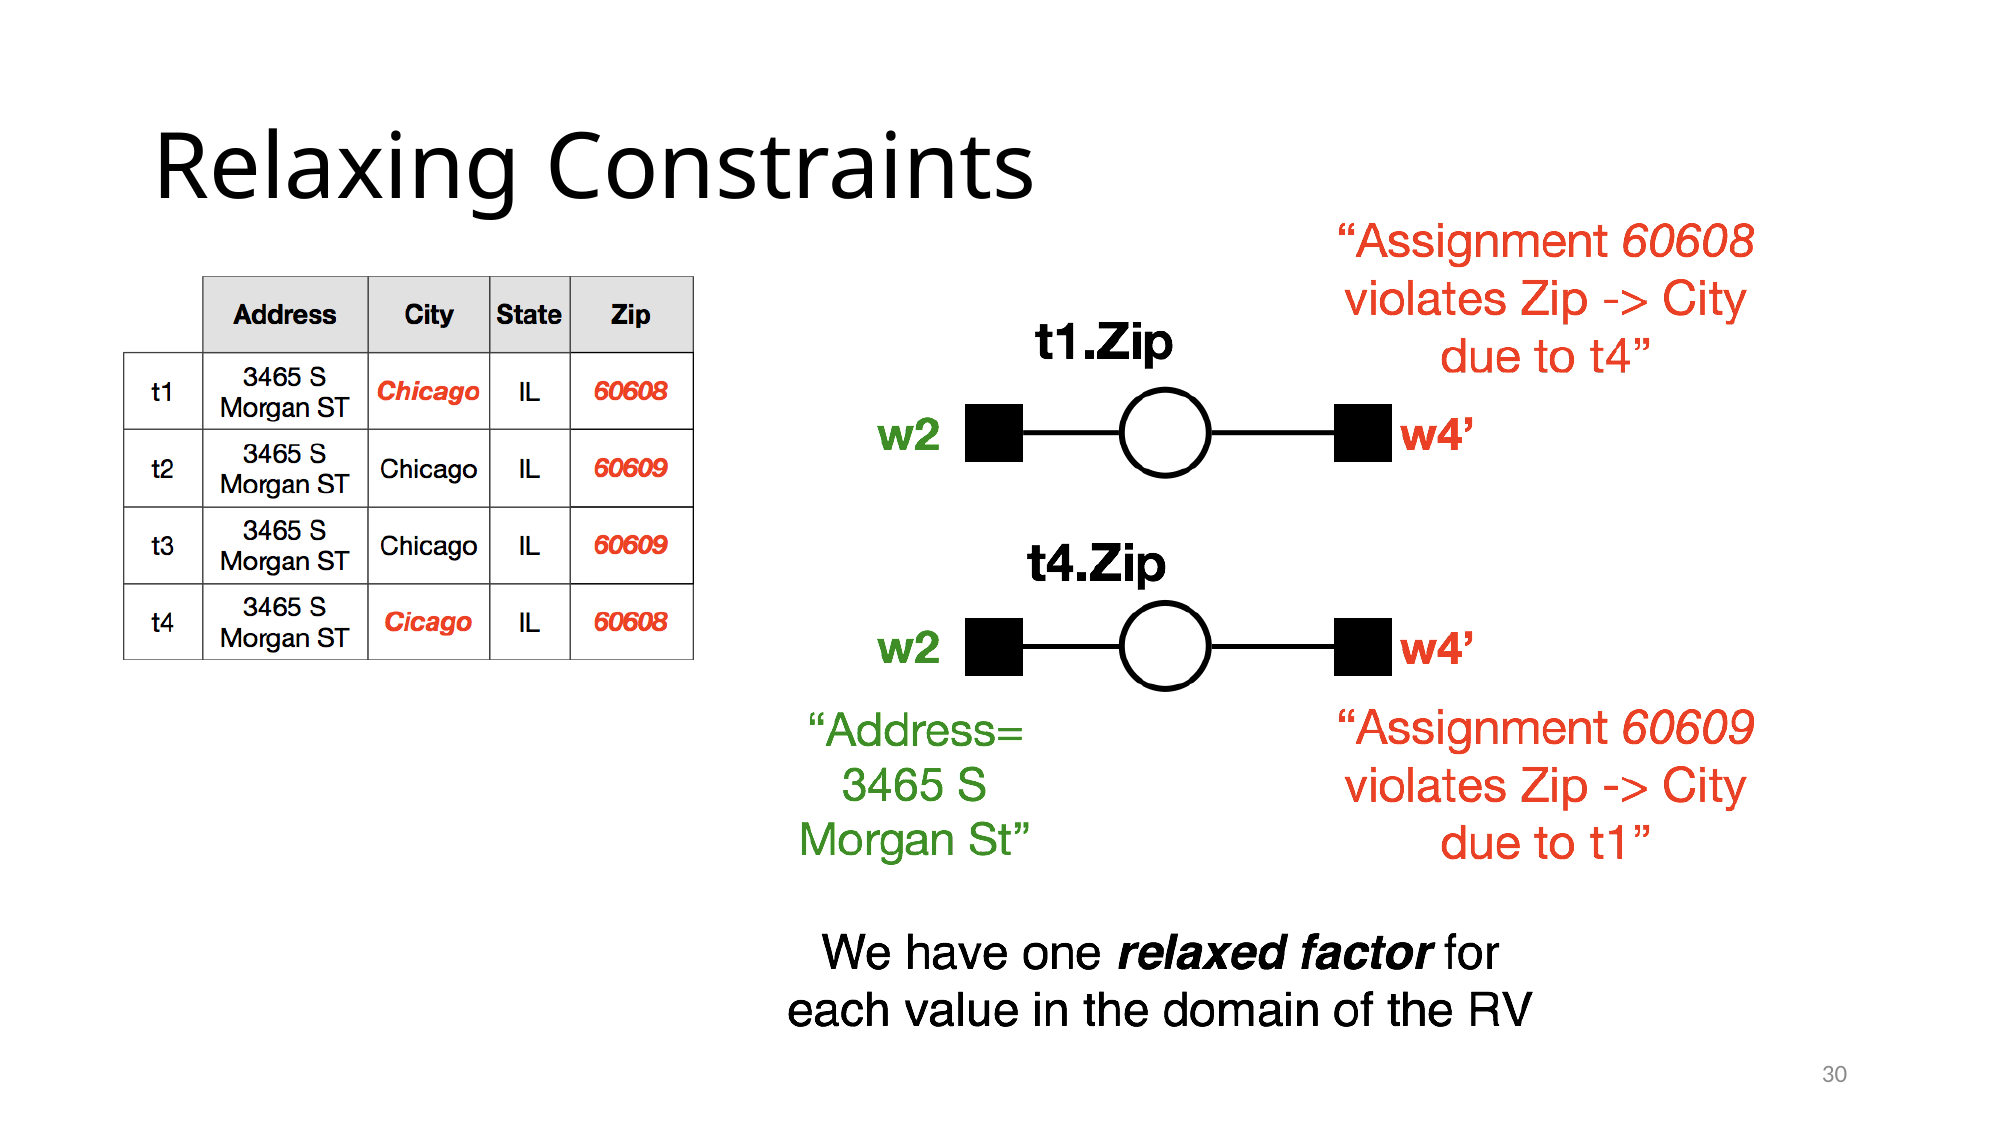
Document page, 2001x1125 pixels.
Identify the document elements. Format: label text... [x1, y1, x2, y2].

picture [123, 205, 1877, 1043]
slide_number 30 [1412, 1043, 1863, 1103]
title Relaxing Constraints [137, 59, 1863, 205]
